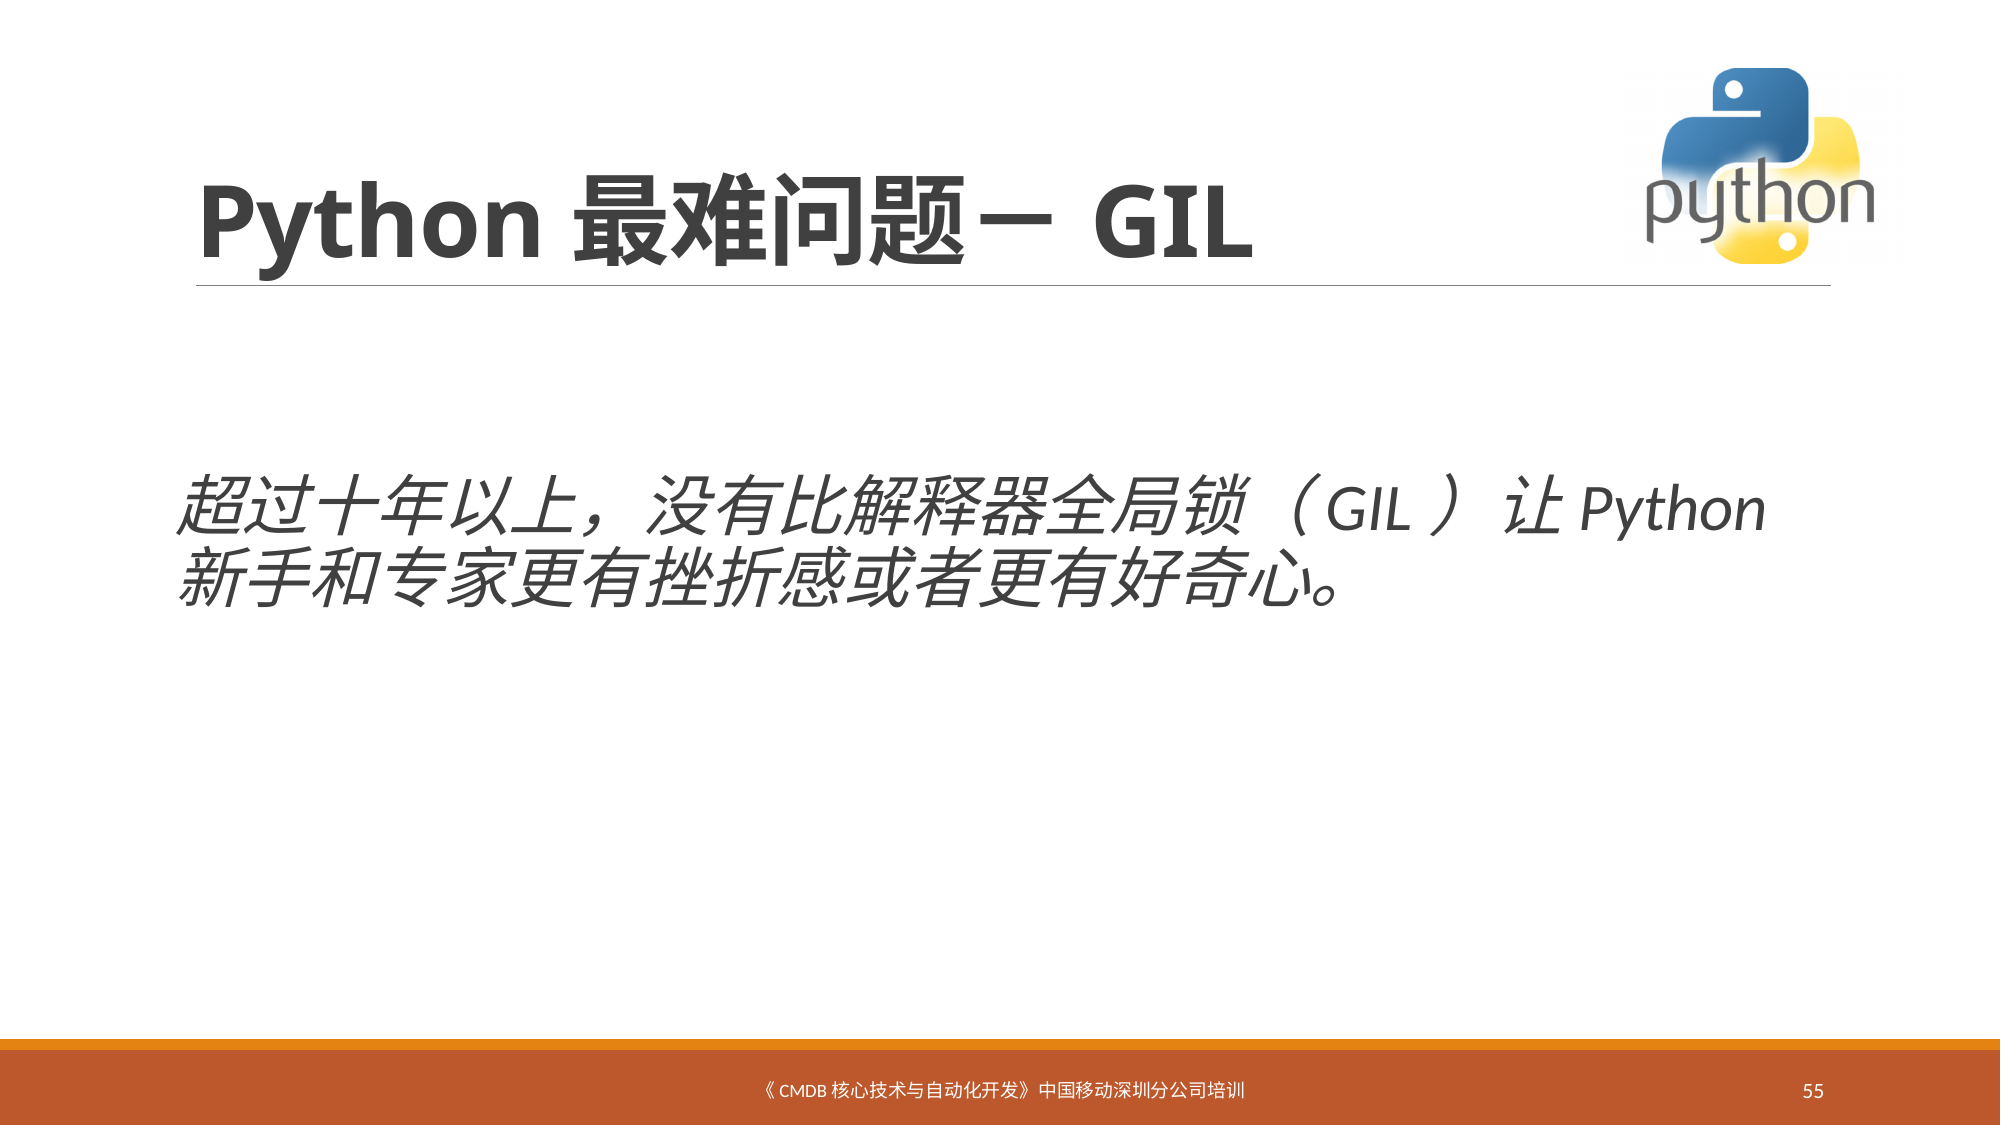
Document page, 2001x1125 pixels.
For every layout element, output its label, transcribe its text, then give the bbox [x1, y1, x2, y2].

picture [1616, 68, 1906, 264]
footer 《CMDB核心技术与自动化开发》中国移动深圳分公司培训 [604, 1059, 1396, 1120]
slide_number 55 [1624, 1059, 1840, 1120]
title Python最难问题－GIL [180, 47, 1830, 285]
text_box 超过十年以上，没有比解释器全局锁（GIL）让Python新手和专家更有挫折感或者更有好奇心。 [175, 465, 1826, 750]
